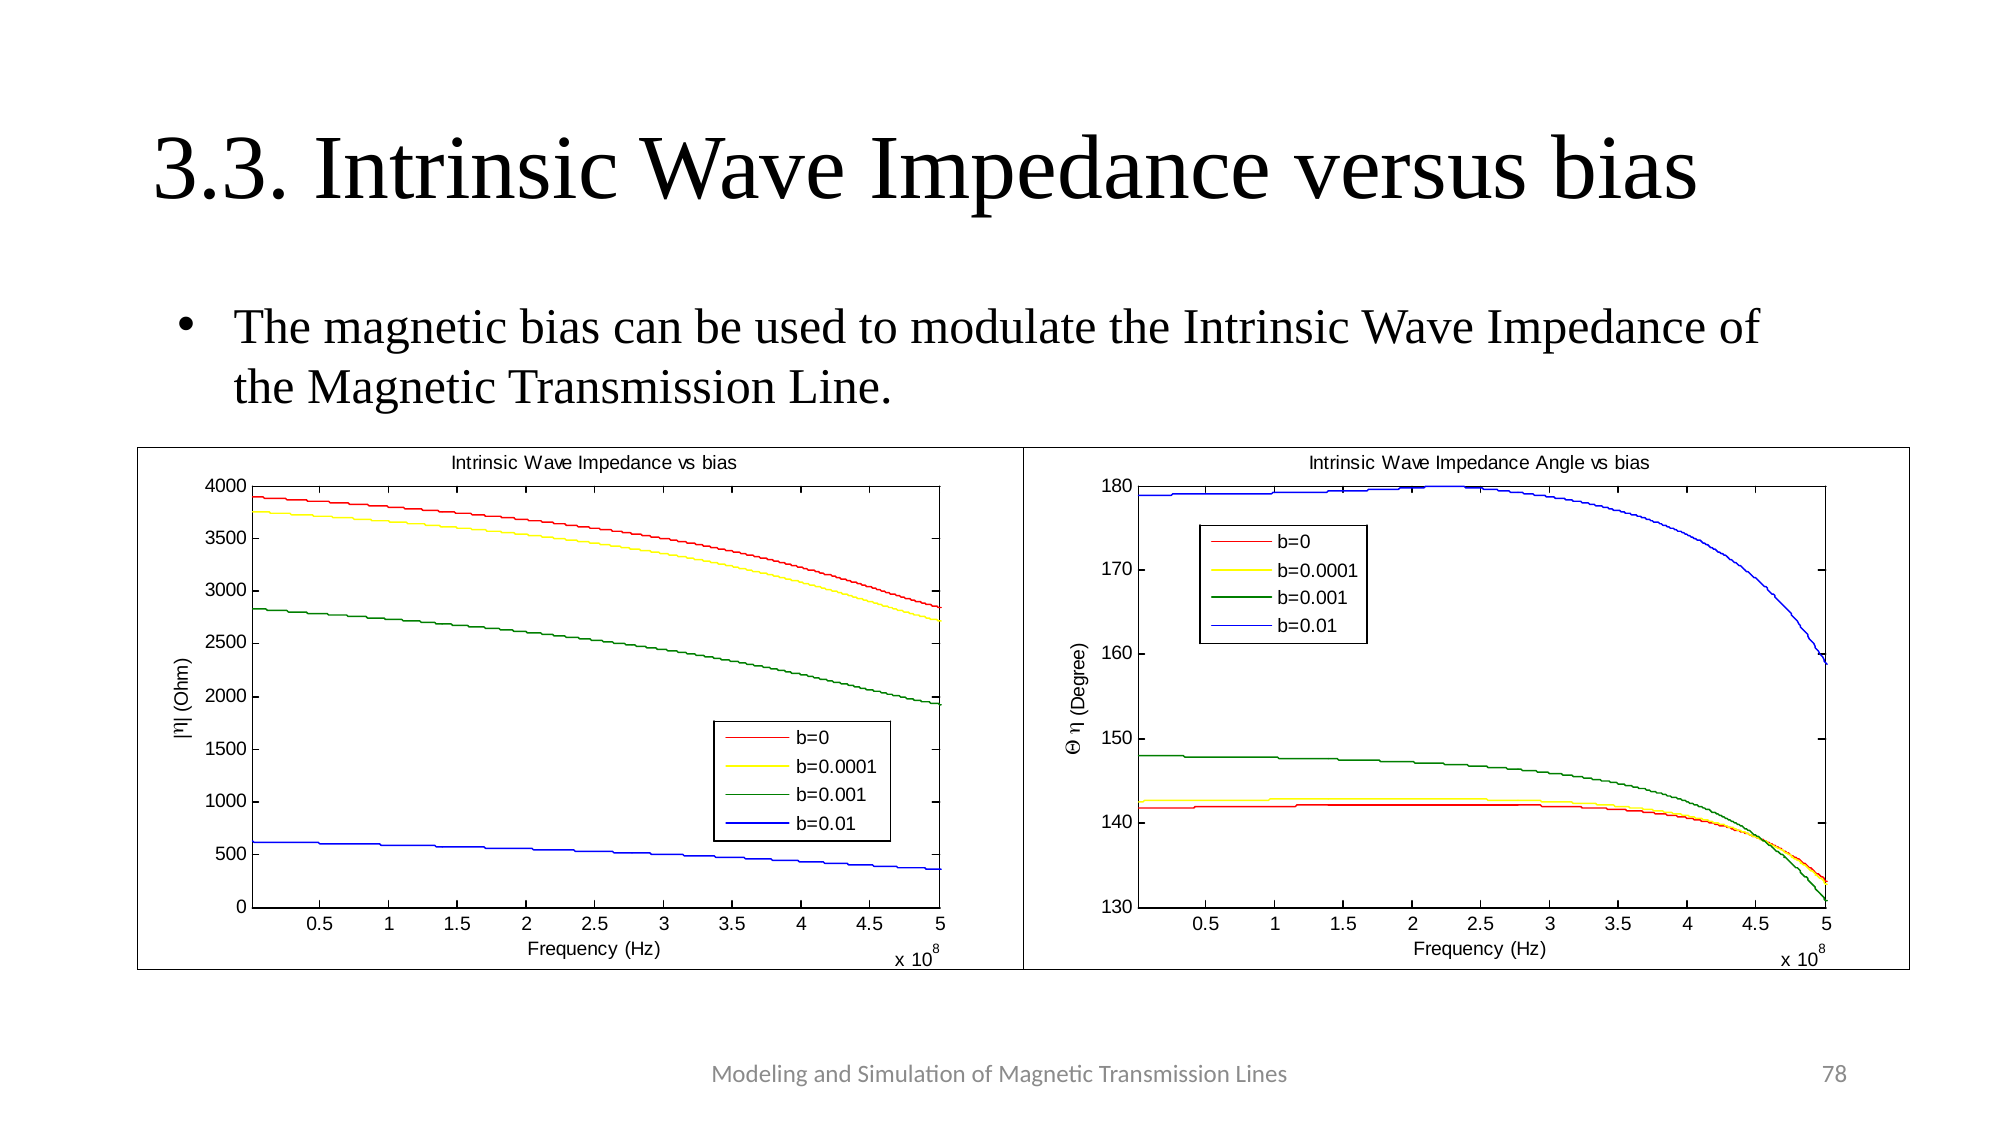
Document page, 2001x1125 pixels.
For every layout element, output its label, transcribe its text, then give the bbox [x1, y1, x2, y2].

picture [1023, 447, 1910, 970]
title 3.3. Intrinsic Wave Impedance versus bias [137, 59, 1863, 278]
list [137, 447, 1023, 970]
text_box The magnetic bias can be used to modulate the Intrinsic Wave Impedance of the Magnetic Transmission Line. [162, 285, 1848, 421]
footer Modeling and Simulation of Magnetic Transmission Lines [662, 1042, 1338, 1103]
slide_number 78 [1412, 1042, 1863, 1103]
